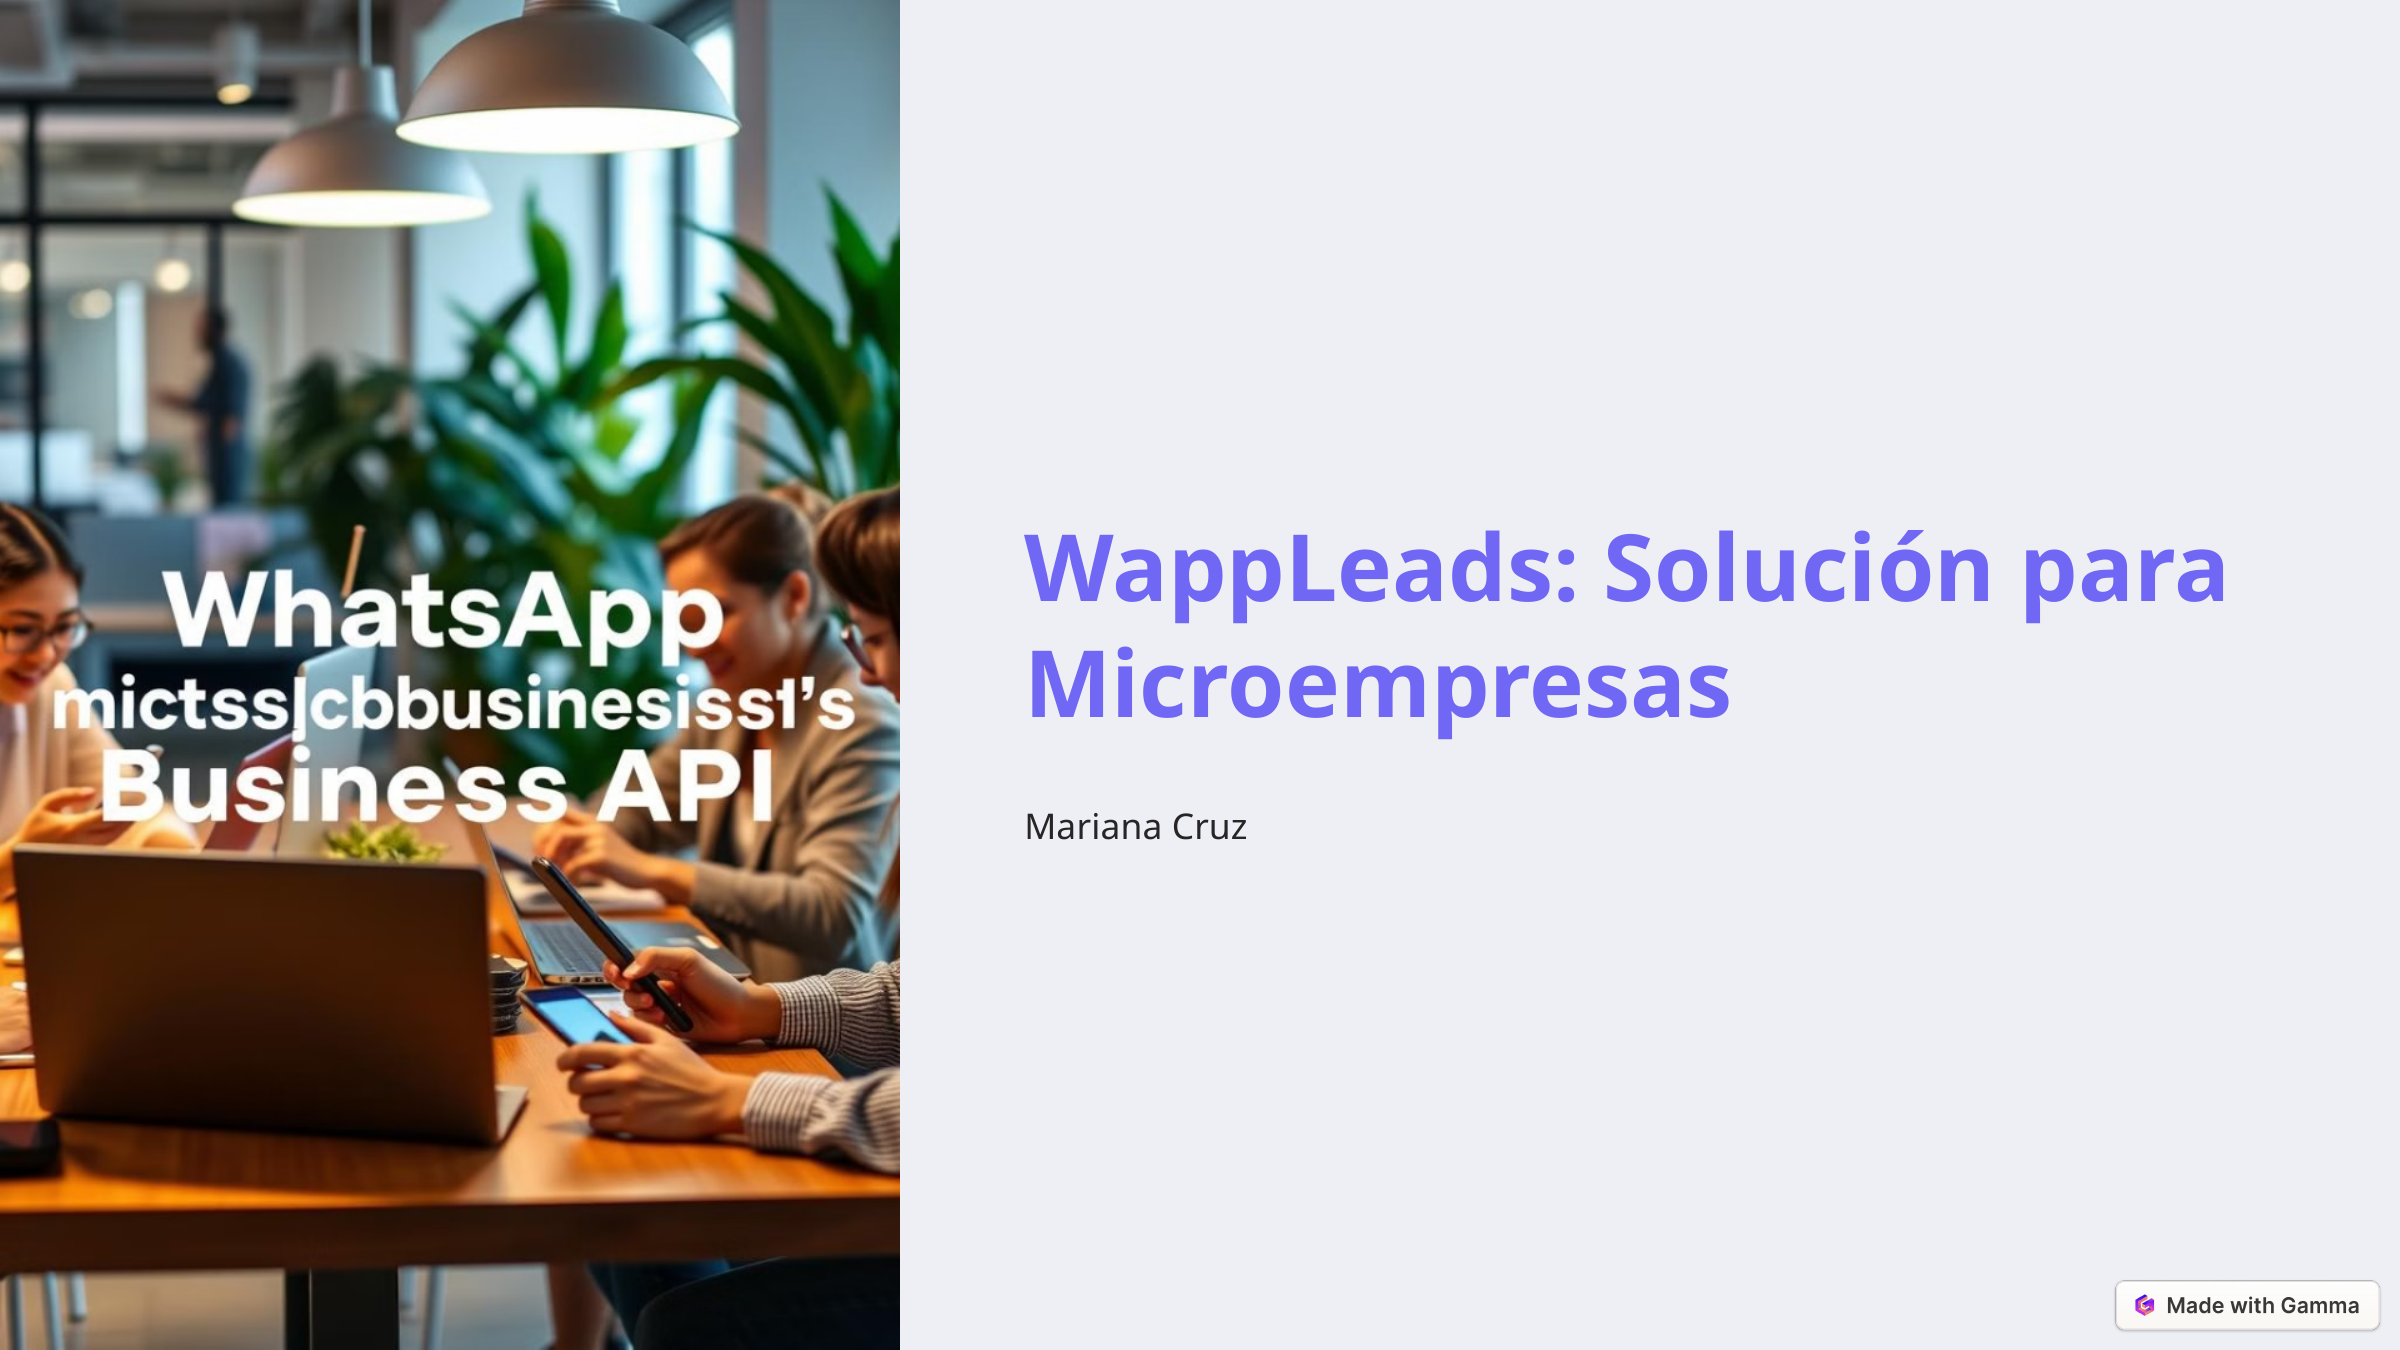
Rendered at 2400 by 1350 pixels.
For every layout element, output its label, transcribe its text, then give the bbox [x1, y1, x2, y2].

text_box Mariana Cruz [1024, 790, 2276, 847]
picture [0, 0, 900, 1350]
text_box WappLeads: Solución para Microempresas [1024, 502, 2276, 737]
picture [2106, 1271, 2389, 1339]
